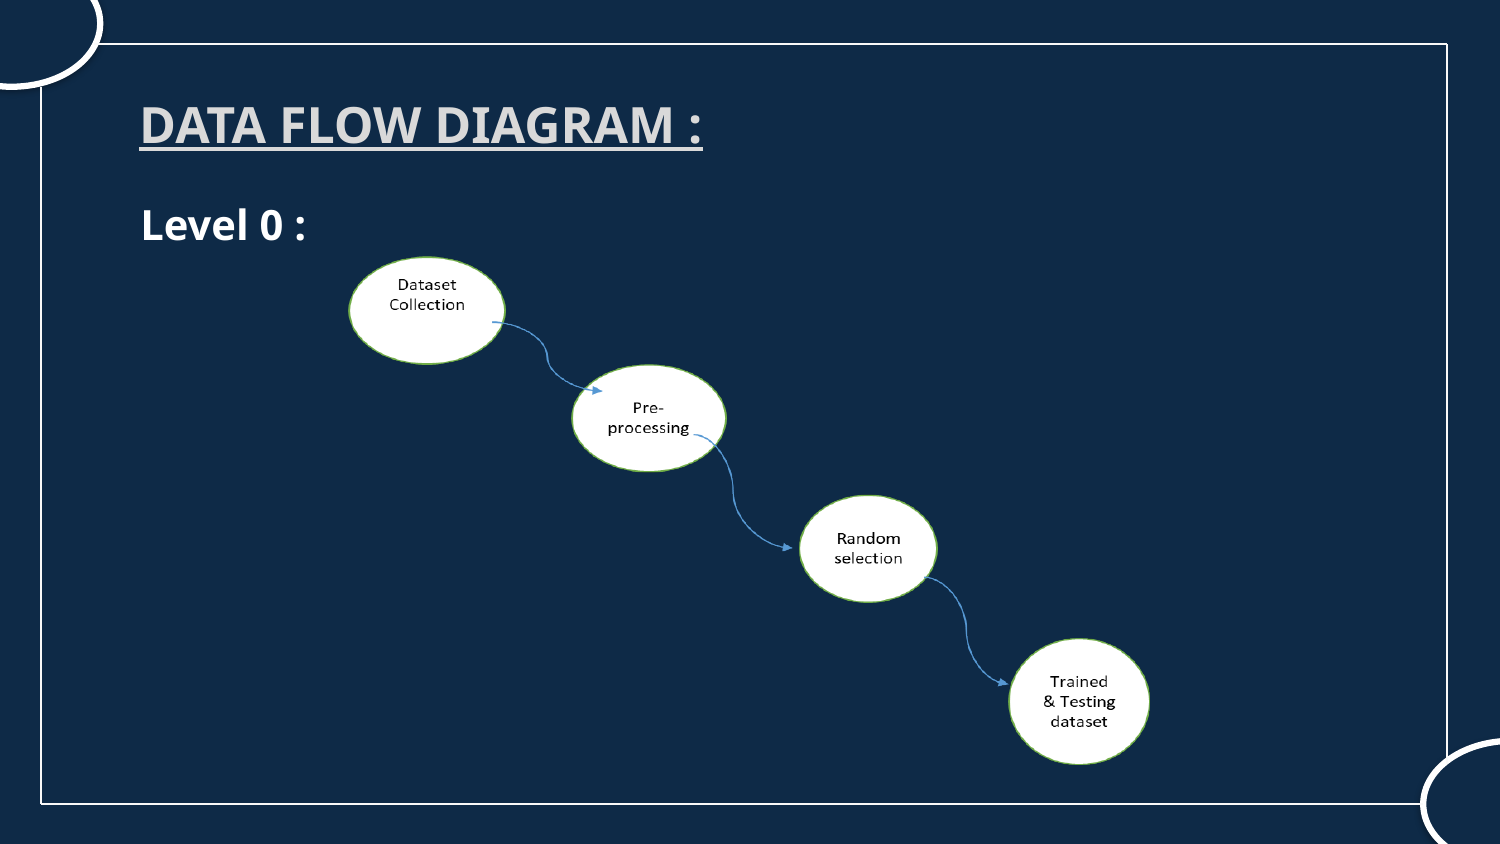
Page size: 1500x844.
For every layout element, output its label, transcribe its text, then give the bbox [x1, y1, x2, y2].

text_box DATA FLOW DIAGRAM : [124, 86, 718, 161]
text_box [0, 0, 104, 90]
text_box [1420, 738, 1500, 844]
text_box Level 0 : [125, 190, 322, 256]
picture [348, 256, 1150, 765]
